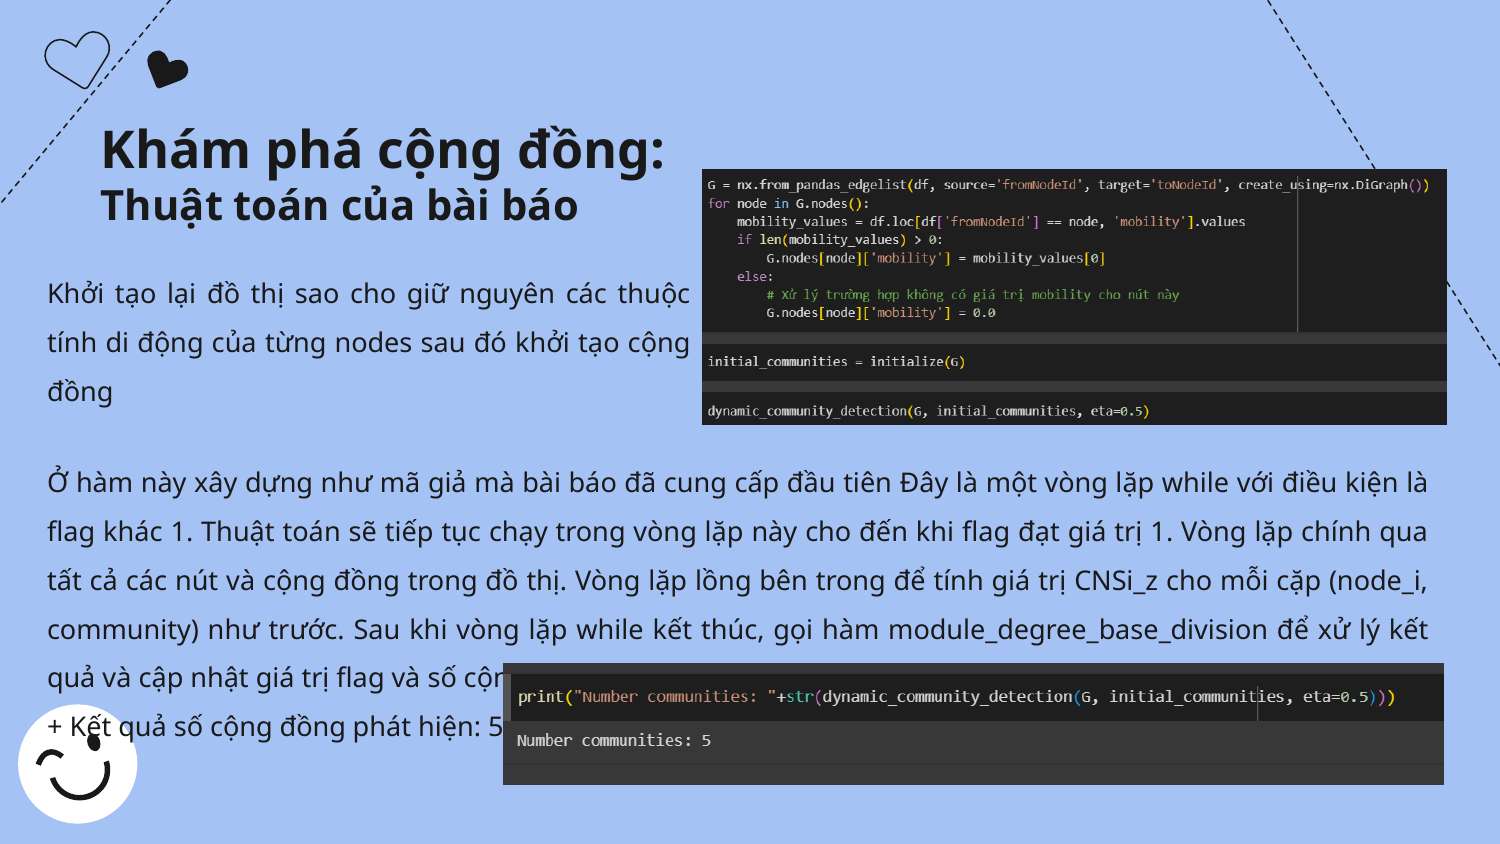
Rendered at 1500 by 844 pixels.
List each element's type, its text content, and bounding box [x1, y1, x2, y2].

picture [702, 169, 1448, 425]
text_box Ở hàm này xây dựng như mã giả mà bài báo đã cung cấp đầu tiên Đây là một vòng lặp while với điều kiện là flag khác 1. Thuật toán sẽ tiếp tục chạy trong vòng lặp này cho đến khi flag đạt giá trị 1. Vòng lặp chính qua tất cả các nút và cộng đồng trong đồ thị. Vòng lặp lồng bên trong để tính giá trị CNSi_z cho mỗi cặp (node_i, community) như trước. Sau khi vòng lặp while kết thúc, gọi hàm module_degree_base_division để xử lý kết quả và cập nhật giá trị flag và số cộng đồng phát hiện. + Kết quả số cộng đồng phát hiện: 5 [32, 434, 1444, 571]
picture [502, 663, 1444, 785]
subtitle Khởi tạo lại đồ thị sao cho giữ nguyên các thuộc tính di động của từng nodes sau đó khởi tạo cộng đồng [32, 245, 697, 382]
title Khám phá cộng đồng: Thuật toán của bài báo [85, 150, 1229, 244]
